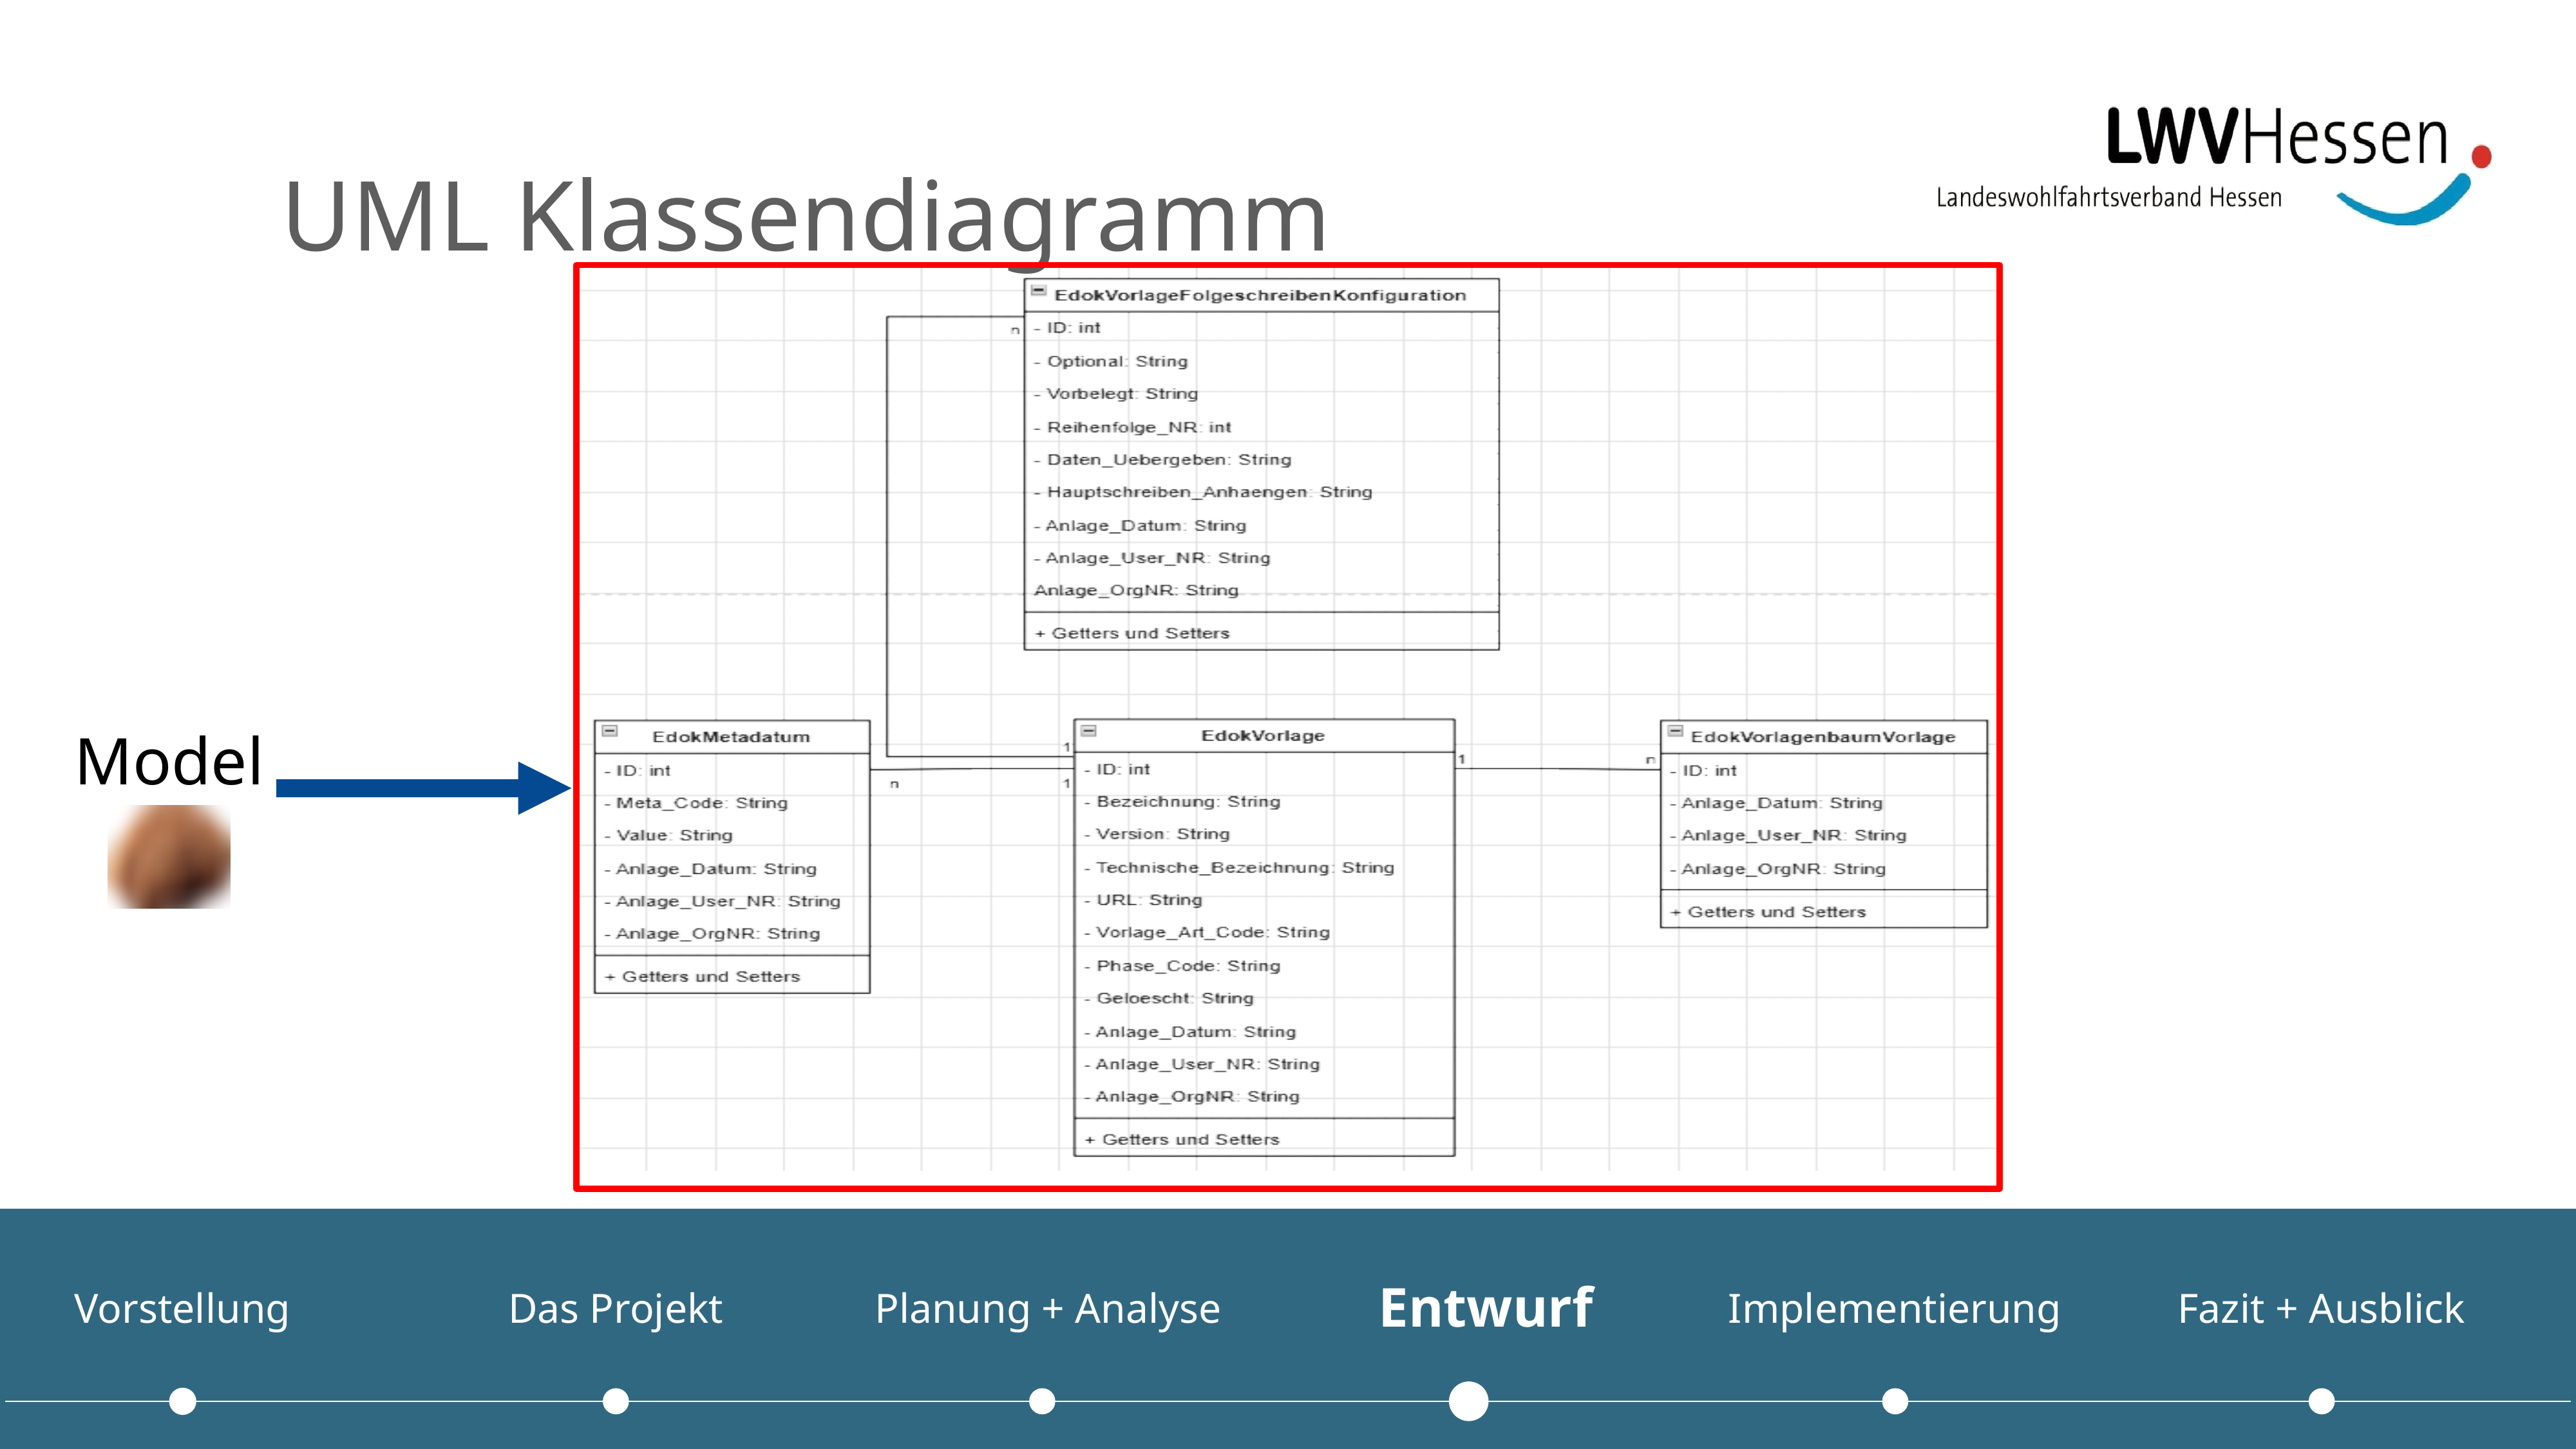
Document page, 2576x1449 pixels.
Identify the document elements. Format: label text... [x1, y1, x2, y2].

text_box Das Projekt [451, 1274, 780, 1349]
text_box [575, 263, 2001, 1190]
text_box Fazit + Ausblick [2143, 1274, 2501, 1349]
text_box Entwurf [1378, 1274, 1594, 1349]
text_box [0, 1208, 2576, 1449]
text_box Model [17, 724, 274, 766]
picture [576, 265, 2000, 1171]
text_box [2308, 1388, 2335, 1415]
text_box [1882, 1388, 1909, 1415]
text_box [603, 1388, 629, 1415]
picture [1933, 53, 2496, 225]
text_box [1029, 1388, 1056, 1415]
text_box UML Klassendiagramm [256, 148, 1357, 276]
text_box [1448, 1381, 1489, 1421]
text_box Planung + Analyse [861, 1274, 1235, 1349]
text_box [169, 1387, 196, 1416]
text_box Vorstellung [29, 1274, 337, 1349]
picture [107, 805, 231, 909]
text_box Implementierung [1682, 1274, 2108, 1349]
